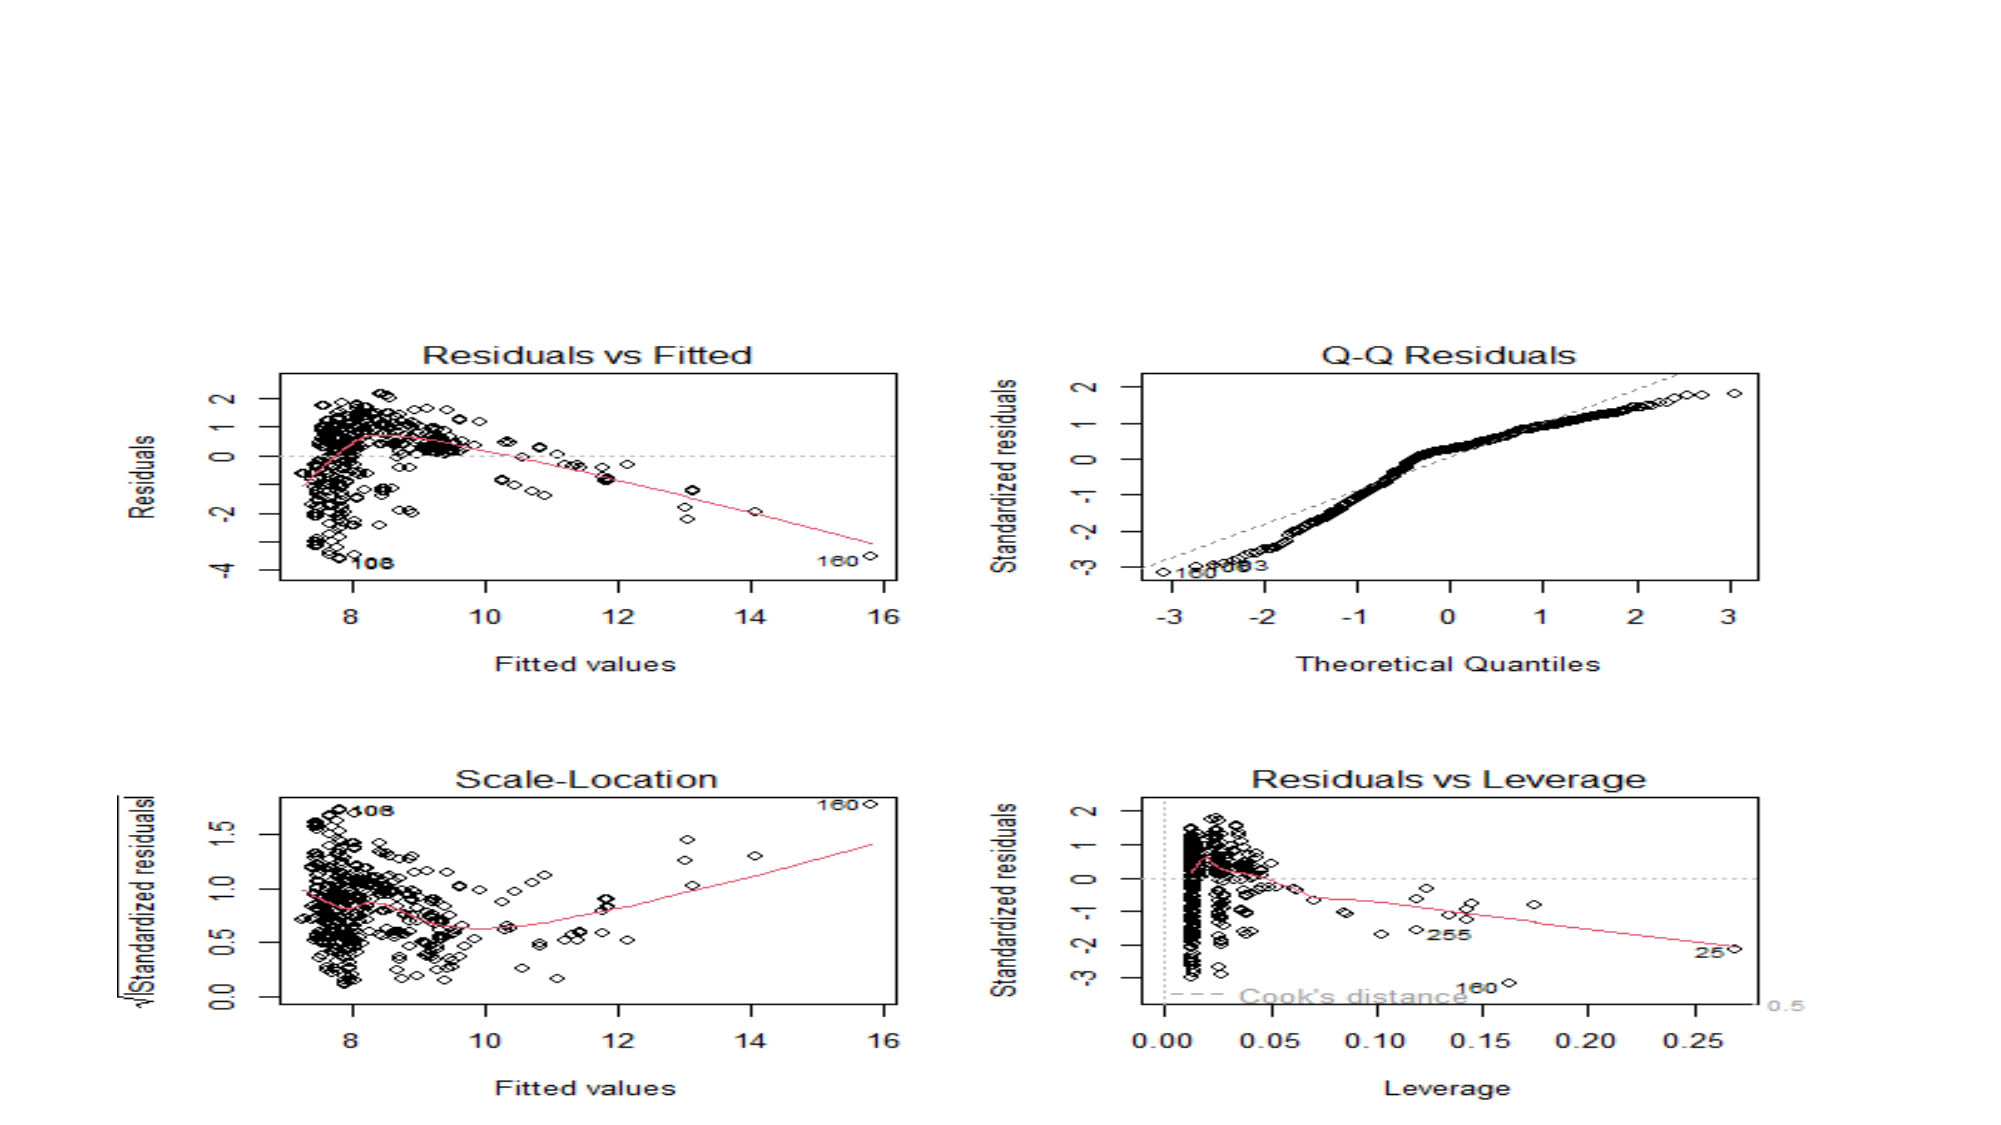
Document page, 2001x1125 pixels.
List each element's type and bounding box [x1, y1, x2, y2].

picture [117, 276, 1844, 1125]
